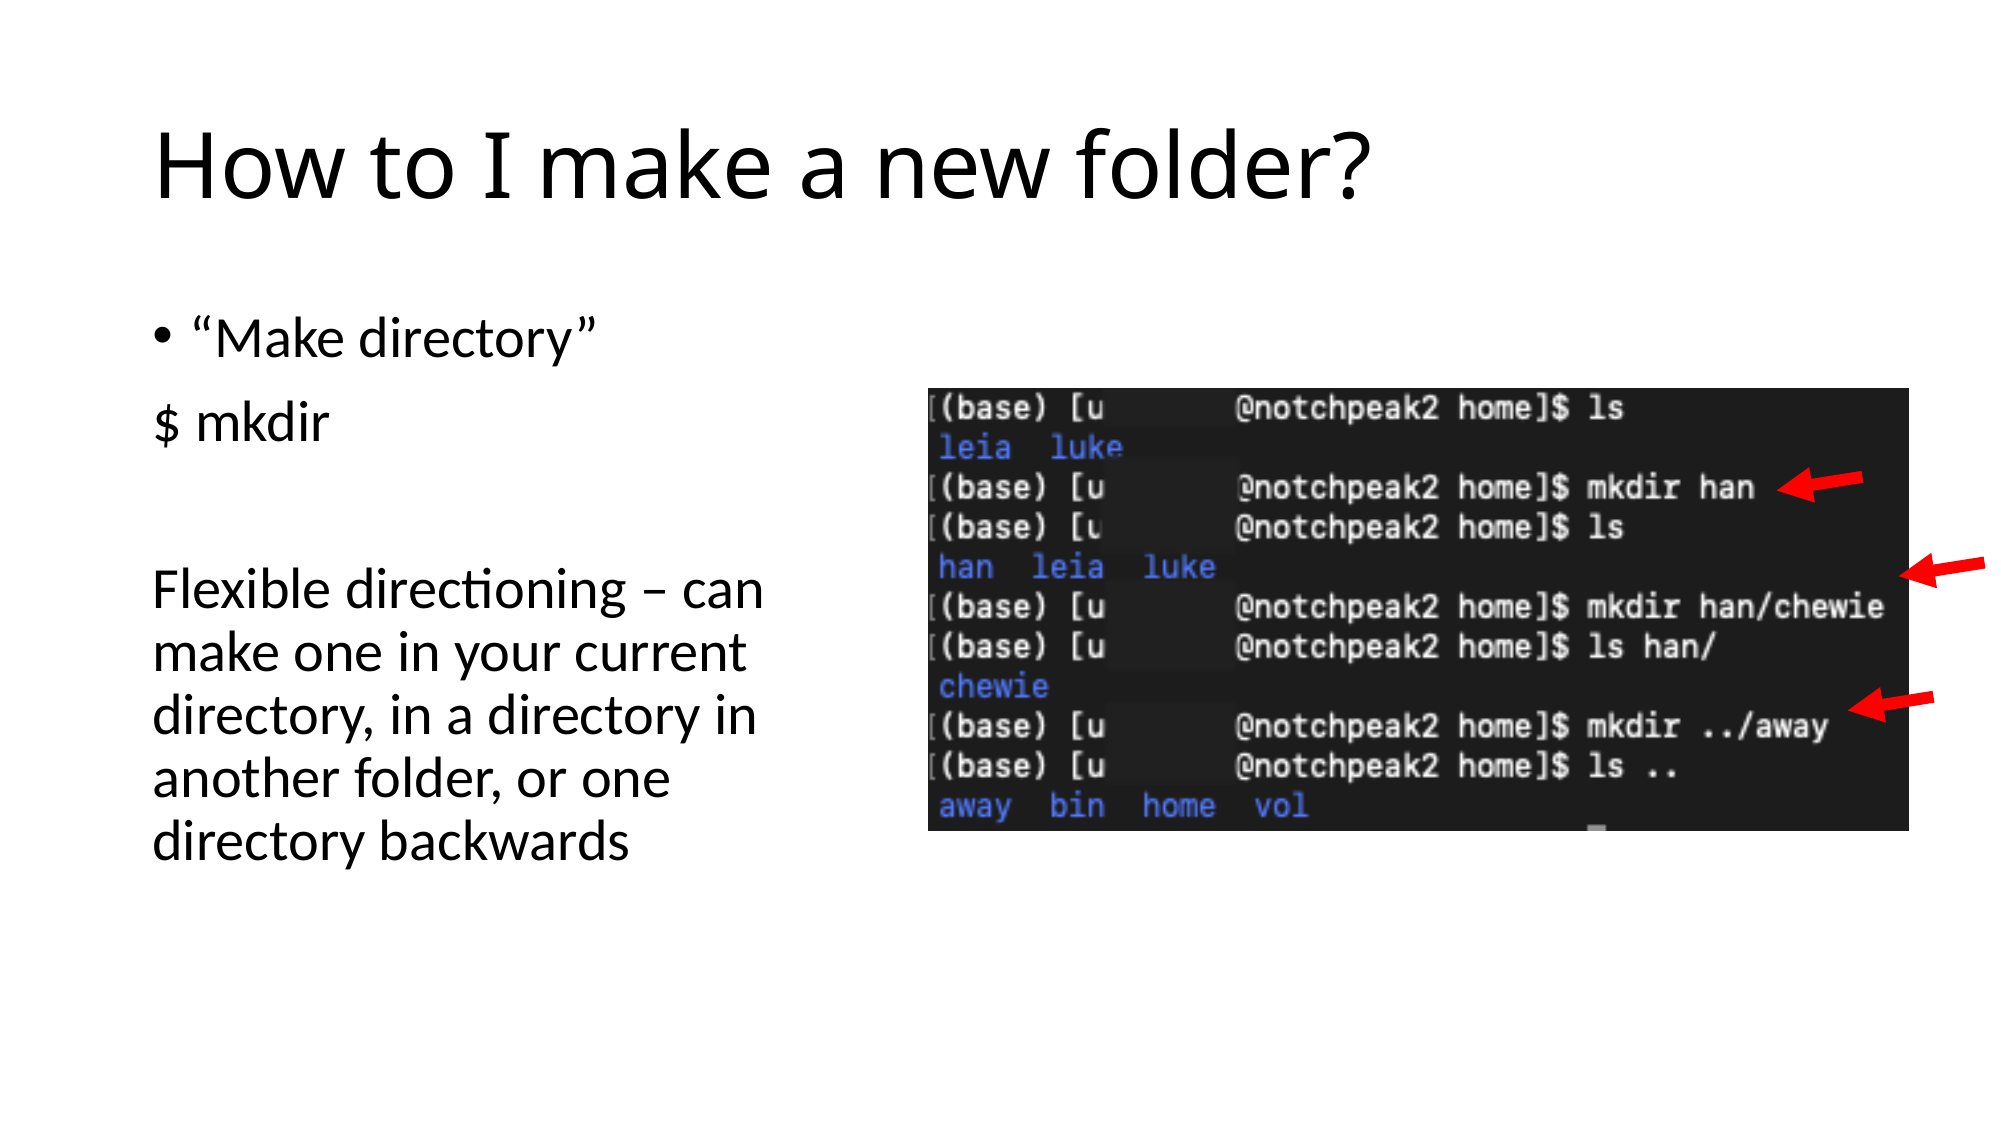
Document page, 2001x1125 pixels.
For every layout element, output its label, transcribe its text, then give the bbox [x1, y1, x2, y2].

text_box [1898, 562, 1985, 577]
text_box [1776, 476, 1863, 491]
title How to I make a new folder? [137, 59, 1863, 278]
picture [928, 388, 1909, 831]
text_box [1847, 696, 1934, 711]
list “Make directory” $ mkdir Flexible directioning – can make one in your current directory, in a directory in another folder, or one directory backwards [137, 299, 895, 1014]
